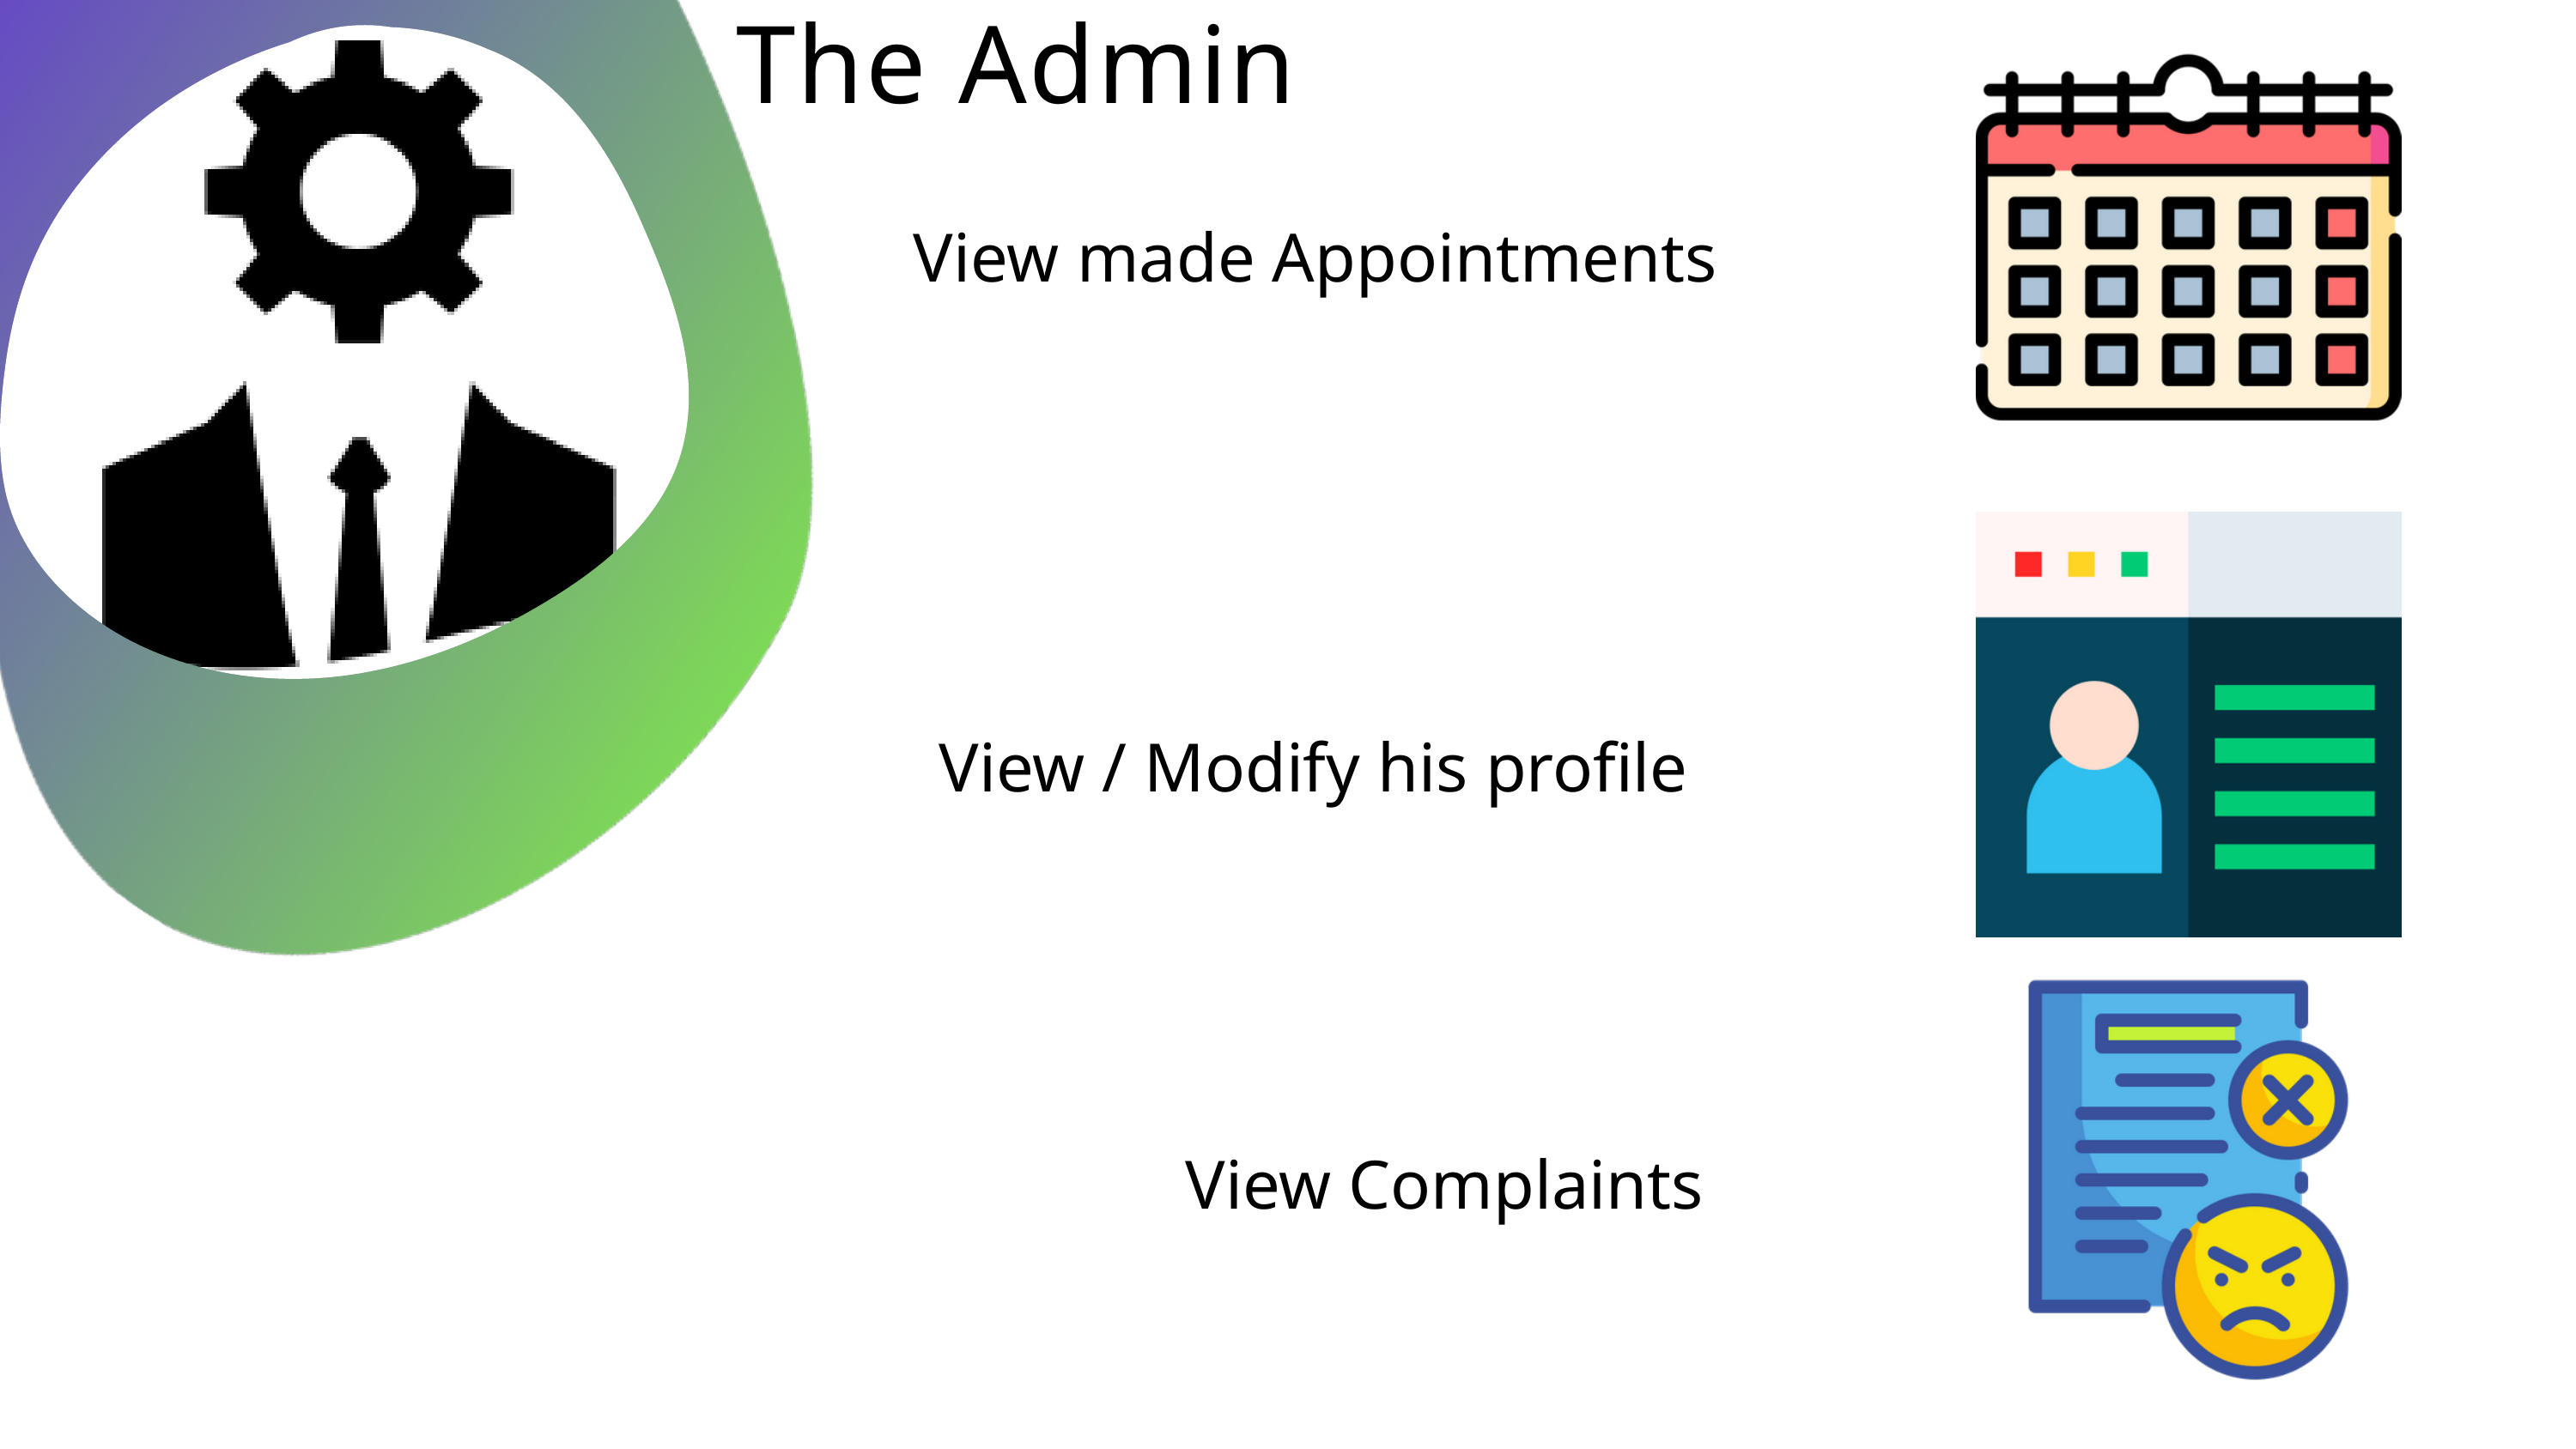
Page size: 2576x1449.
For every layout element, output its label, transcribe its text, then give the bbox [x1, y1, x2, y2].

text_box View / Modify his profile [939, 712, 1971, 806]
text_box View made Appointments [913, 202, 1951, 296]
picture [2215, 791, 2375, 816]
picture [2027, 682, 2162, 874]
picture [2215, 845, 2375, 870]
picture [1975, 967, 2402, 1394]
picture [1975, 25, 2402, 451]
text_box The Admin [801, 0, 2242, 125]
picture [1975, 511, 2402, 618]
text_box View Complaints [1185, 1129, 1792, 1223]
picture [0, 0, 1104, 1118]
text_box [0, 25, 690, 679]
picture [2215, 685, 2375, 710]
picture [2215, 738, 2375, 764]
